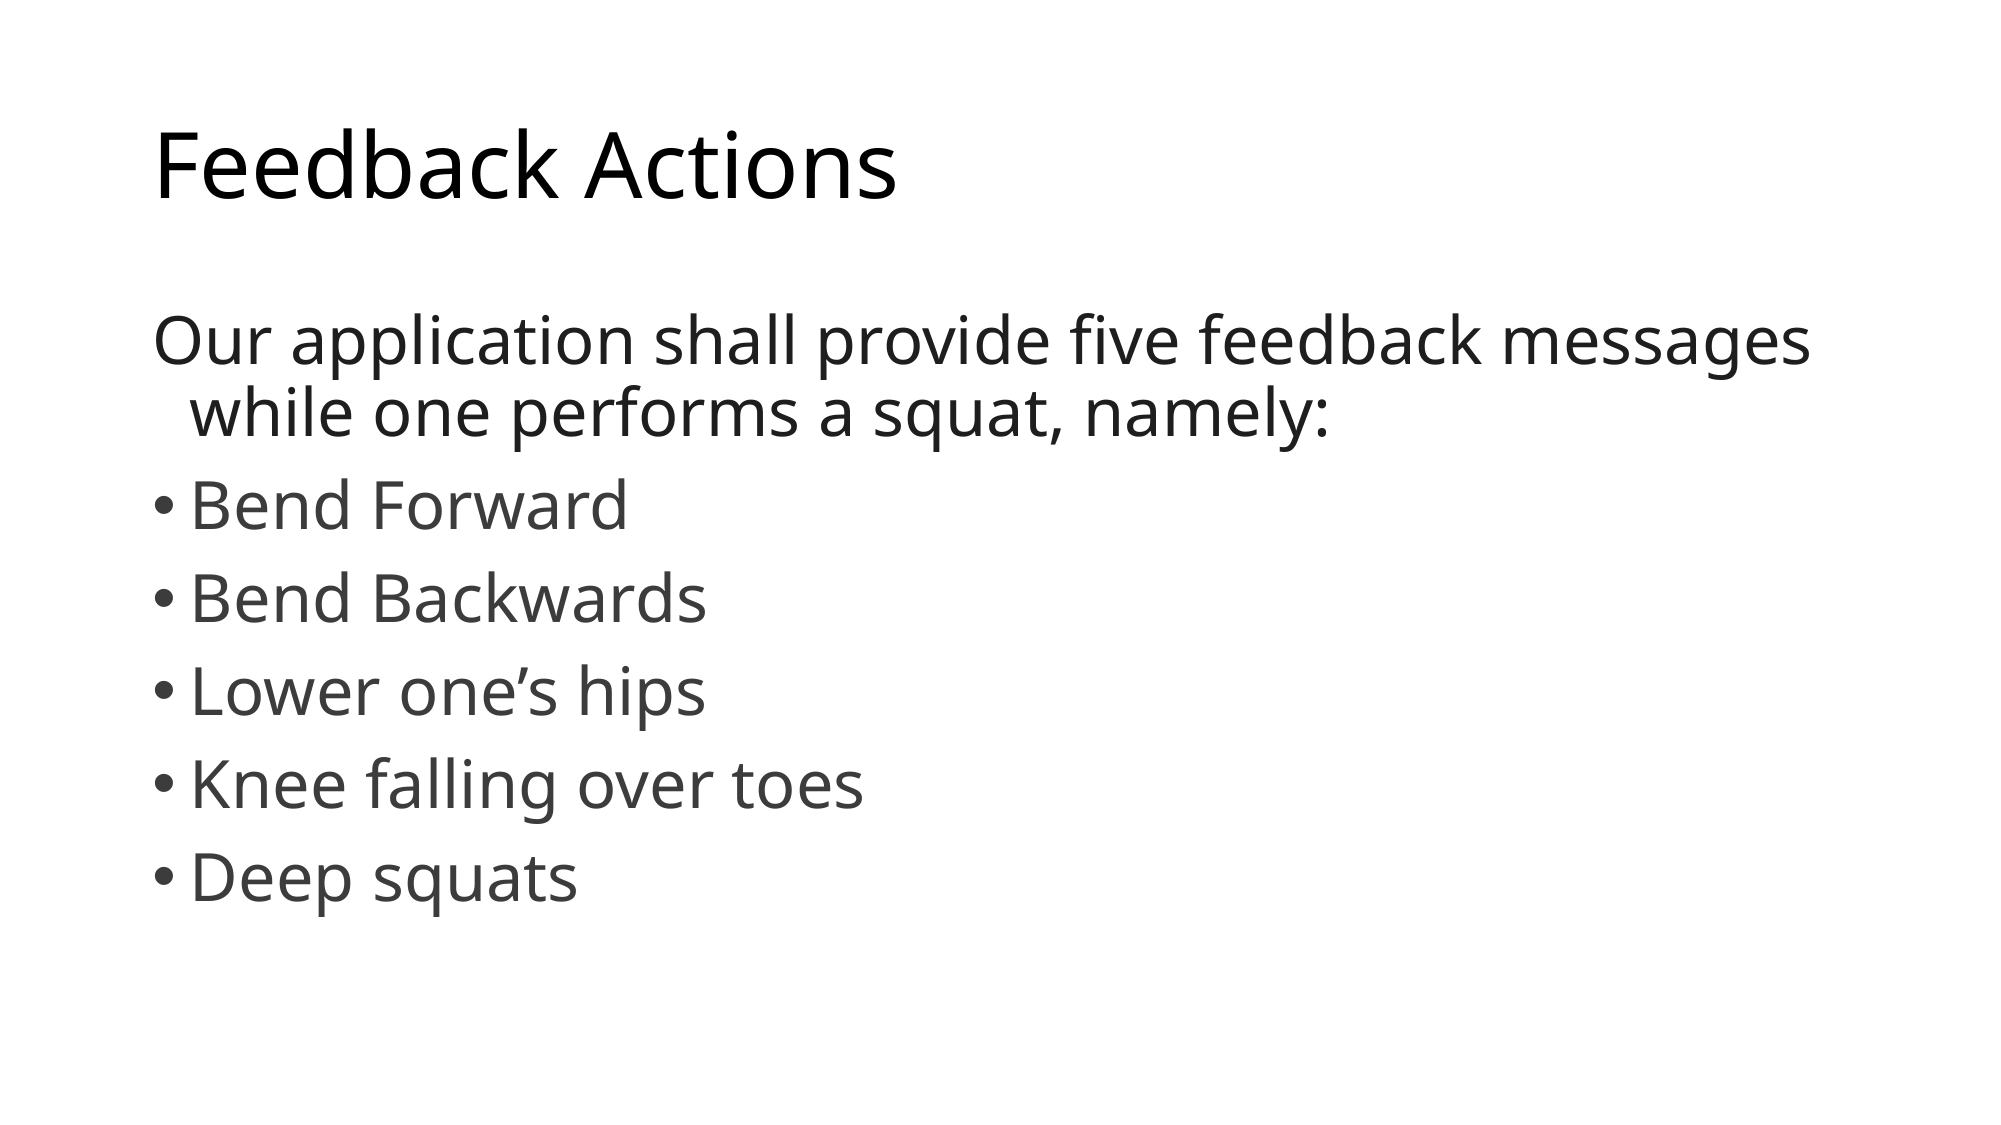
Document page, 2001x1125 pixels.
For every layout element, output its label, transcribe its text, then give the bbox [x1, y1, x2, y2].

list Our application shall provide five feedback messages while one performs a squat, namely: Bend Forward Bend Backwards Lower one’s hips Knee falling over toes Deep squats [137, 299, 1863, 1014]
title Feedback Actions [137, 59, 1863, 278]
